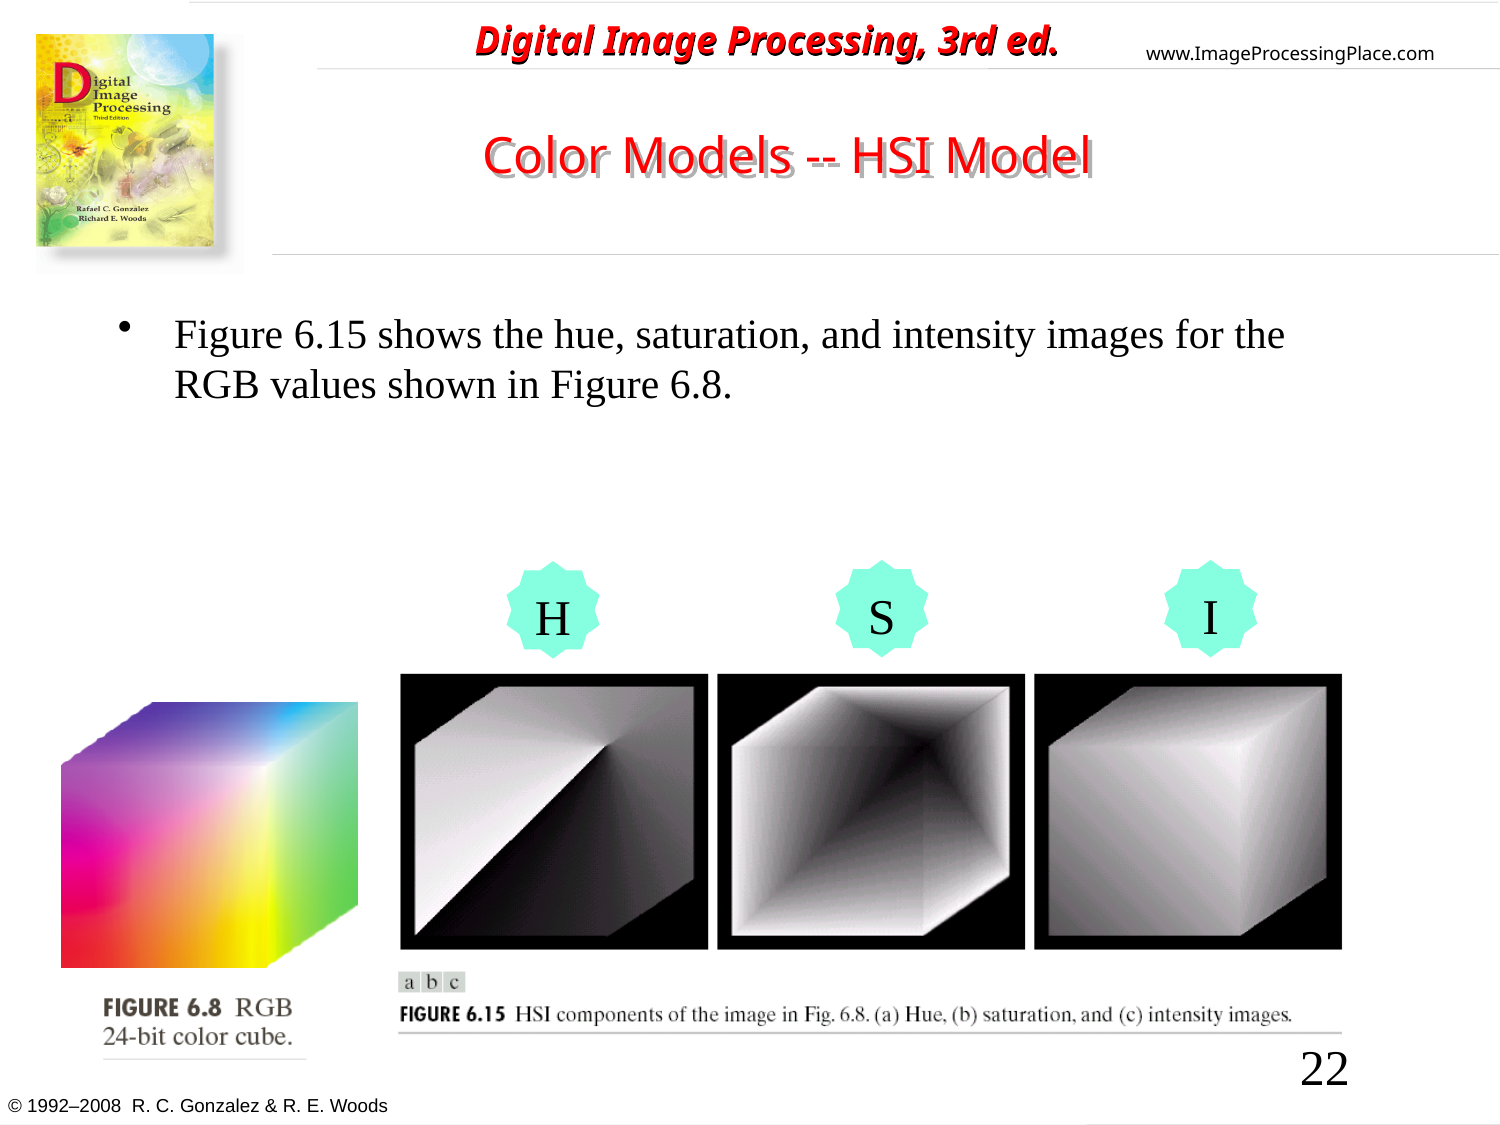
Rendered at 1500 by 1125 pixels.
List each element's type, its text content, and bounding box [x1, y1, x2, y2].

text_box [97, 992, 318, 1064]
text_box H [506, 561, 600, 659]
picture [389, 667, 1349, 1040]
text_box S [835, 559, 929, 658]
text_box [54, 697, 361, 981]
picture [36, 34, 244, 274]
text_box I [1164, 559, 1258, 658]
list Figure 6.15 shows the hue, saturation, and intensity images for the RGB values shown in Figure 6.8. [103, 299, 1397, 1014]
text_box Color Models -- HSI Model [362, 116, 1213, 192]
picture [97, 992, 319, 1065]
slide_number 22 [1285, 1027, 1398, 1088]
